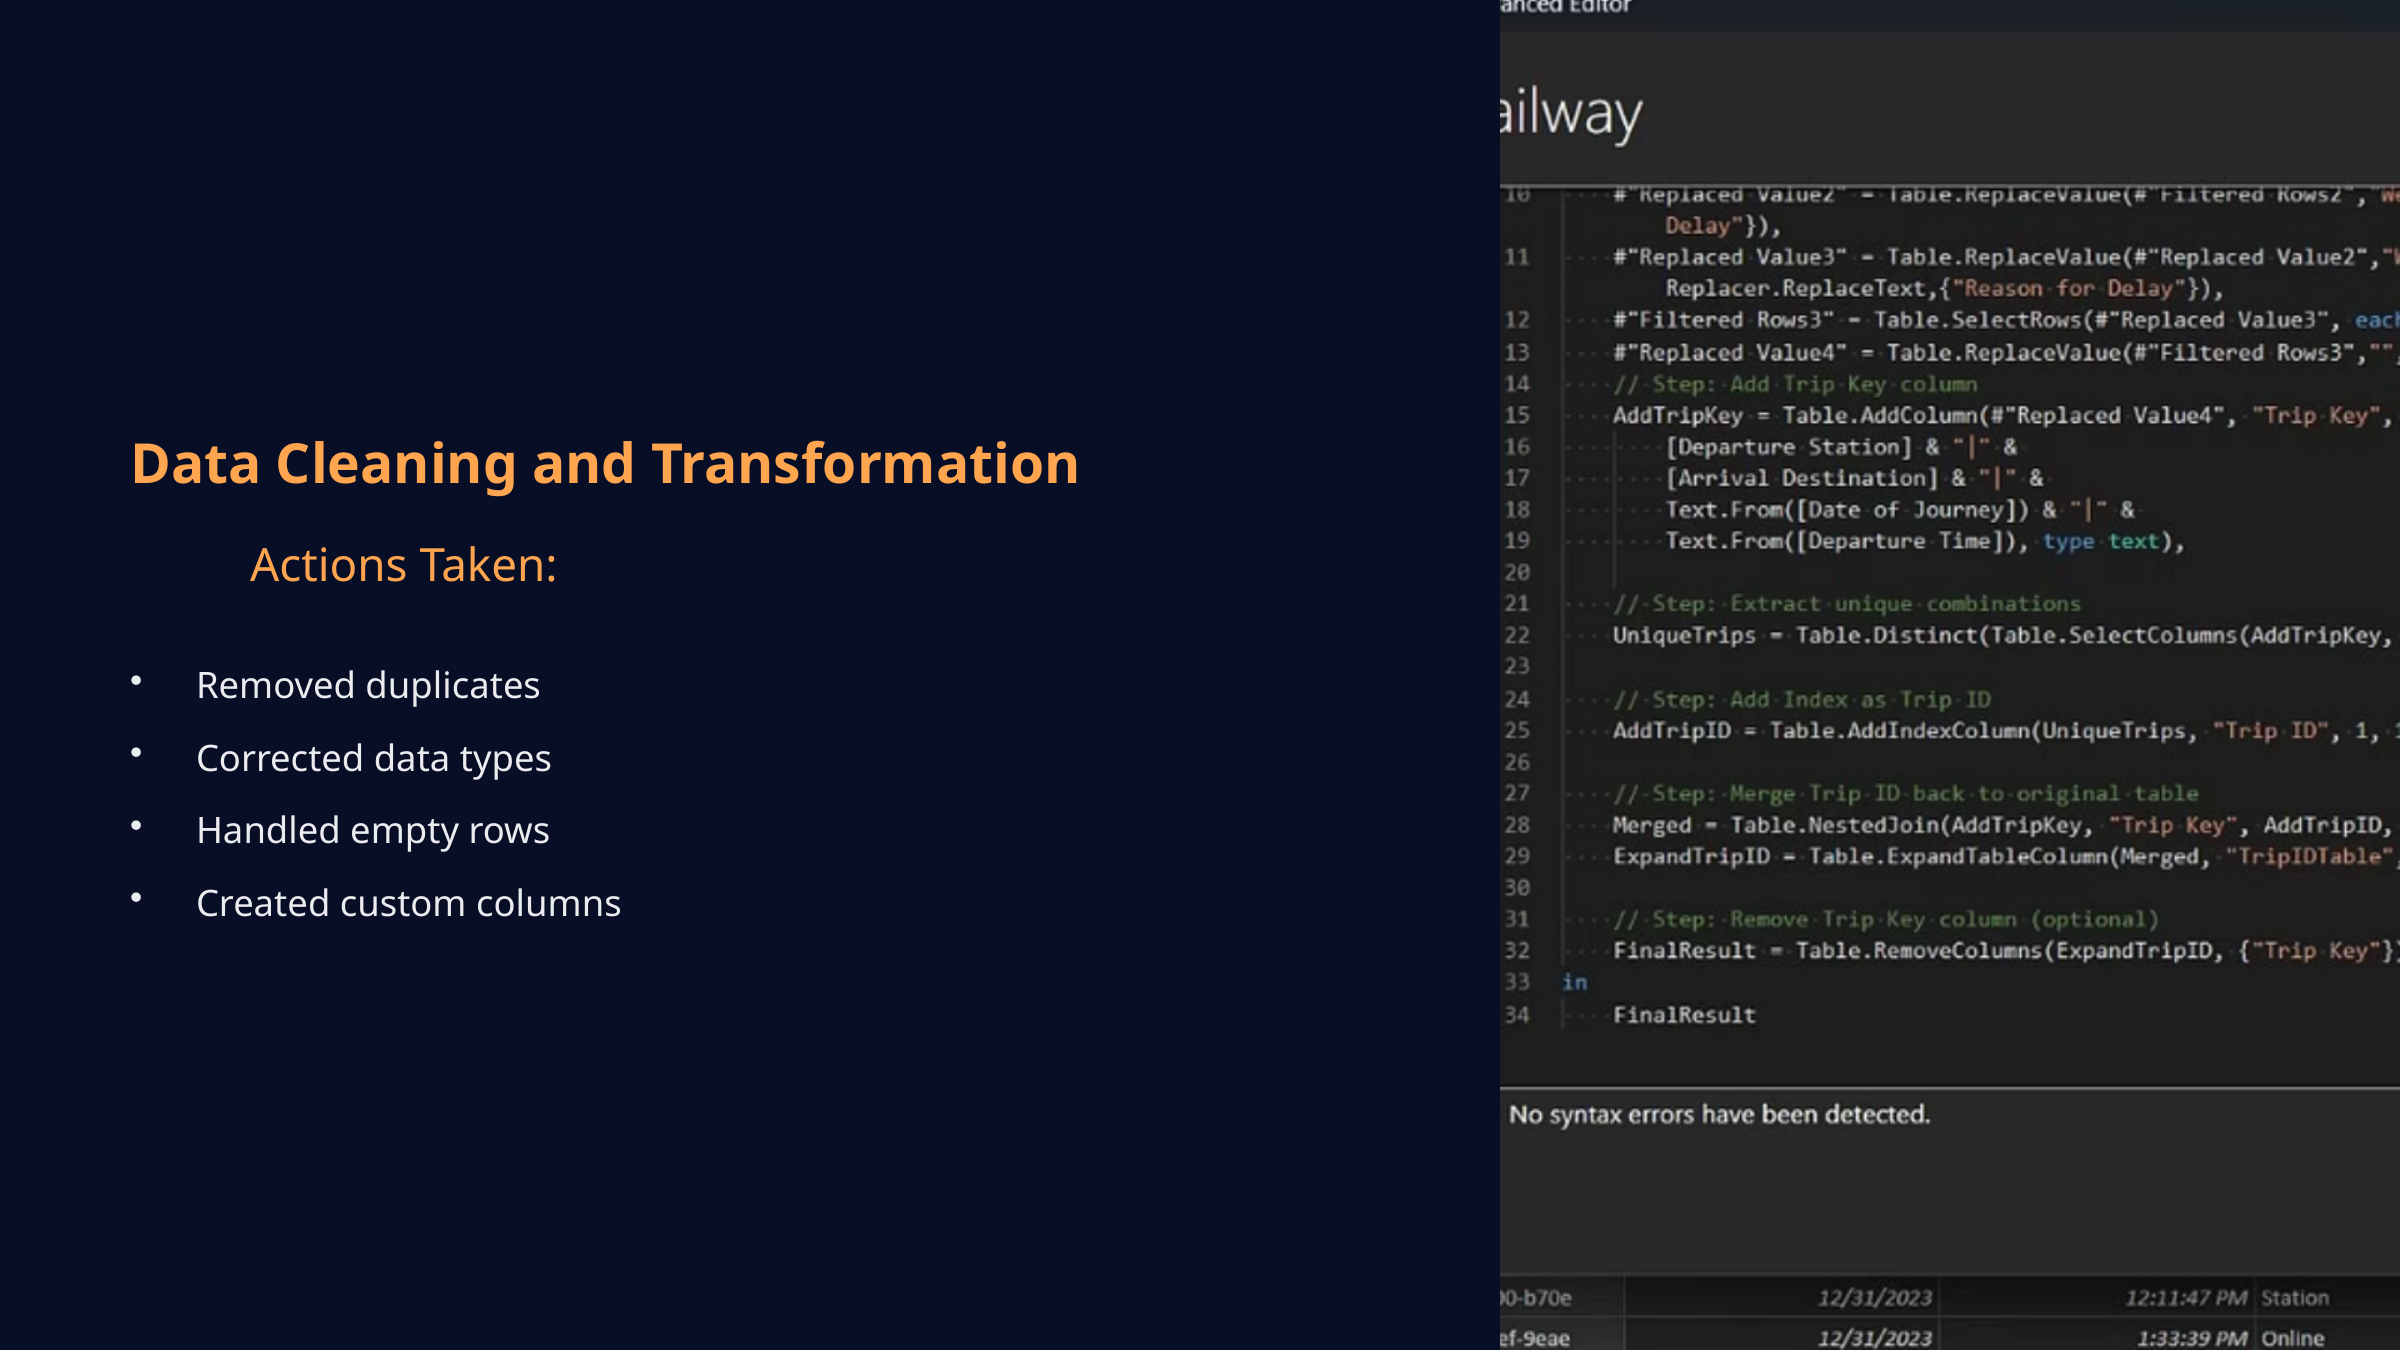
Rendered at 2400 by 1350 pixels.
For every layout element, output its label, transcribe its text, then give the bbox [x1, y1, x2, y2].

text_box Actions Taken: [130, 532, 596, 591]
text_box Created custom columns [130, 864, 1370, 924]
text_box Handled empty rows [130, 791, 1370, 852]
text_box Removed duplicates [130, 646, 1370, 707]
text_box Corrected data types [130, 719, 1370, 779]
text_box Data Cleaning and Transformation [130, 425, 1101, 496]
picture [1499, 0, 2400, 1350]
